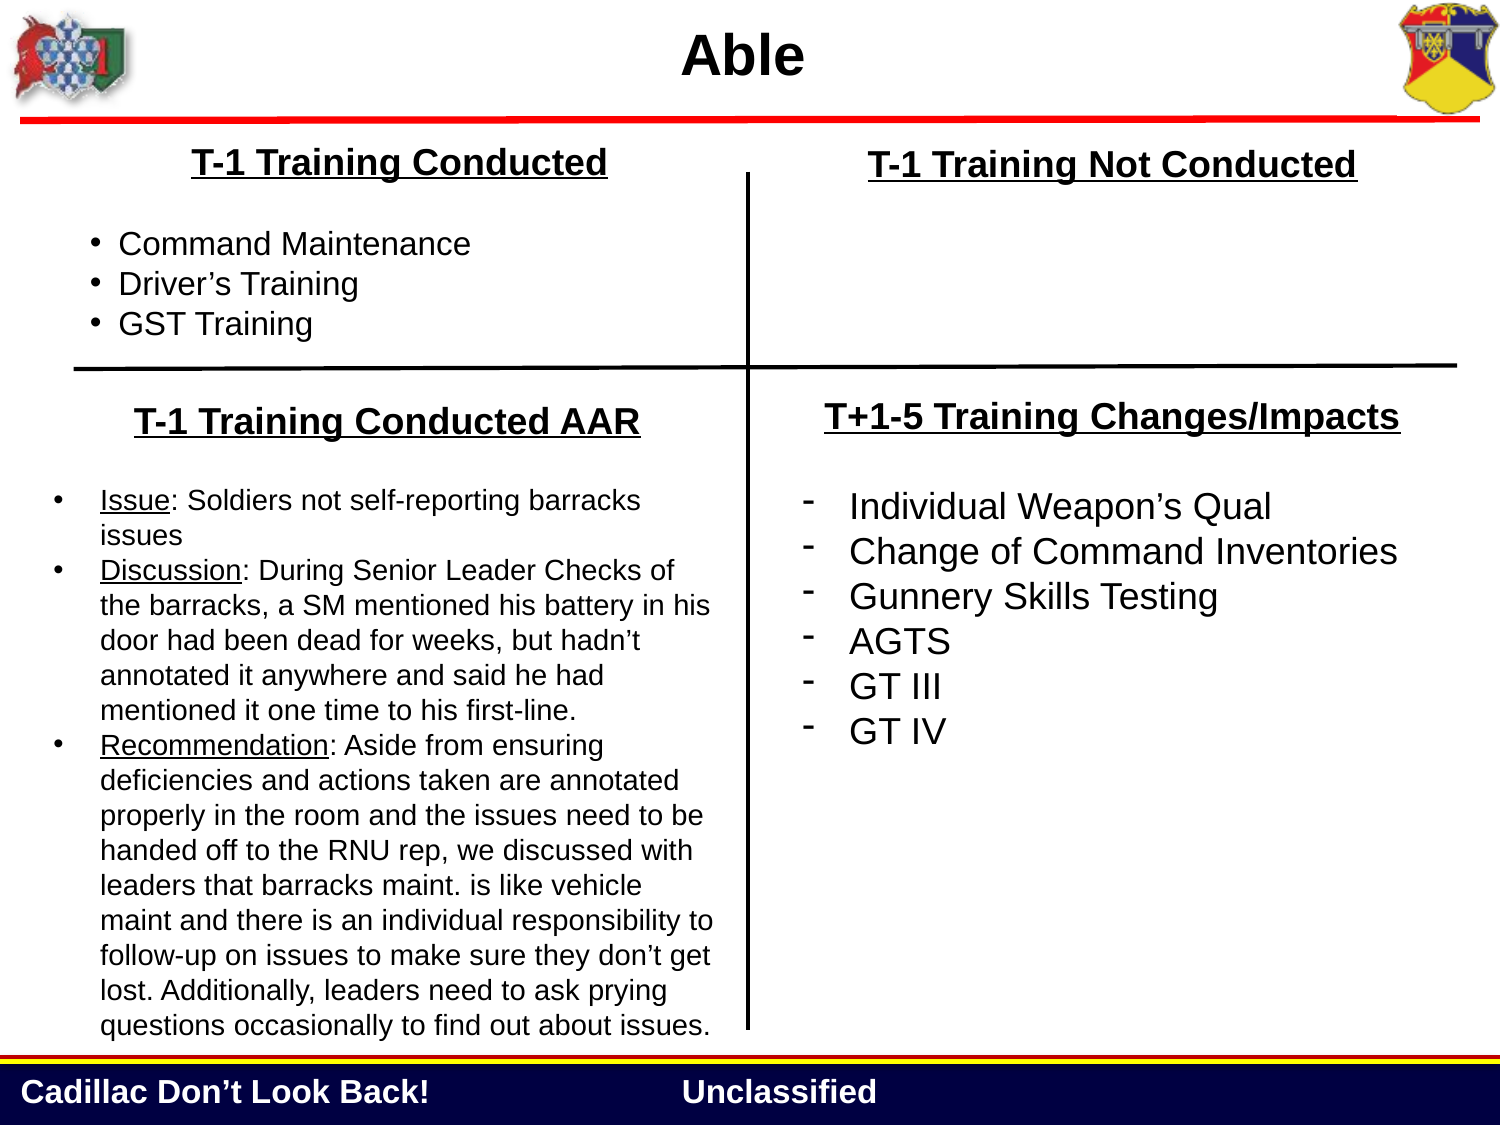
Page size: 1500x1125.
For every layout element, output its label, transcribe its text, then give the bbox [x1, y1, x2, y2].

text_box T-1 Training Not Conducted [787, 133, 1438, 283]
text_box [73, 365, 1458, 370]
picture [10, 11, 129, 103]
text_box Able [189, 22, 1315, 85]
text_box T-1 Training Conducted Command Maintenance Driver’s Training GST Training [75, 130, 725, 350]
picture [1397, 2, 1500, 116]
text_box T+1-5 Training Changes/Impacts Individual Weapon’s Qual Change of Command Inventories Gunnery Skills Testing AGTS GT III GT IV [787, 384, 1438, 805]
text_box T-1 Training Conducted AAR Issue: Soldiers not self-reporting barracks issues Discussion: During Senior Leader Checks of the barracks, a SM mentioned his battery in his door had been dead for weeks, but hadn’t annotated it anywhere and said he had mentioned it one time to his first-line. Recommendation: Aside from ensuring deficiencies and actions taken are annotated properly in the room and the issues need to be handed off to the RNU rep, we discussed with leaders that barracks maint. is like vehicle maint and there is an individual responsibility to follow-up on issues to make sure they don’t get lost. Additionally, leaders need to ask prying questions occasionally to find out about issues. [38, 389, 737, 1049]
